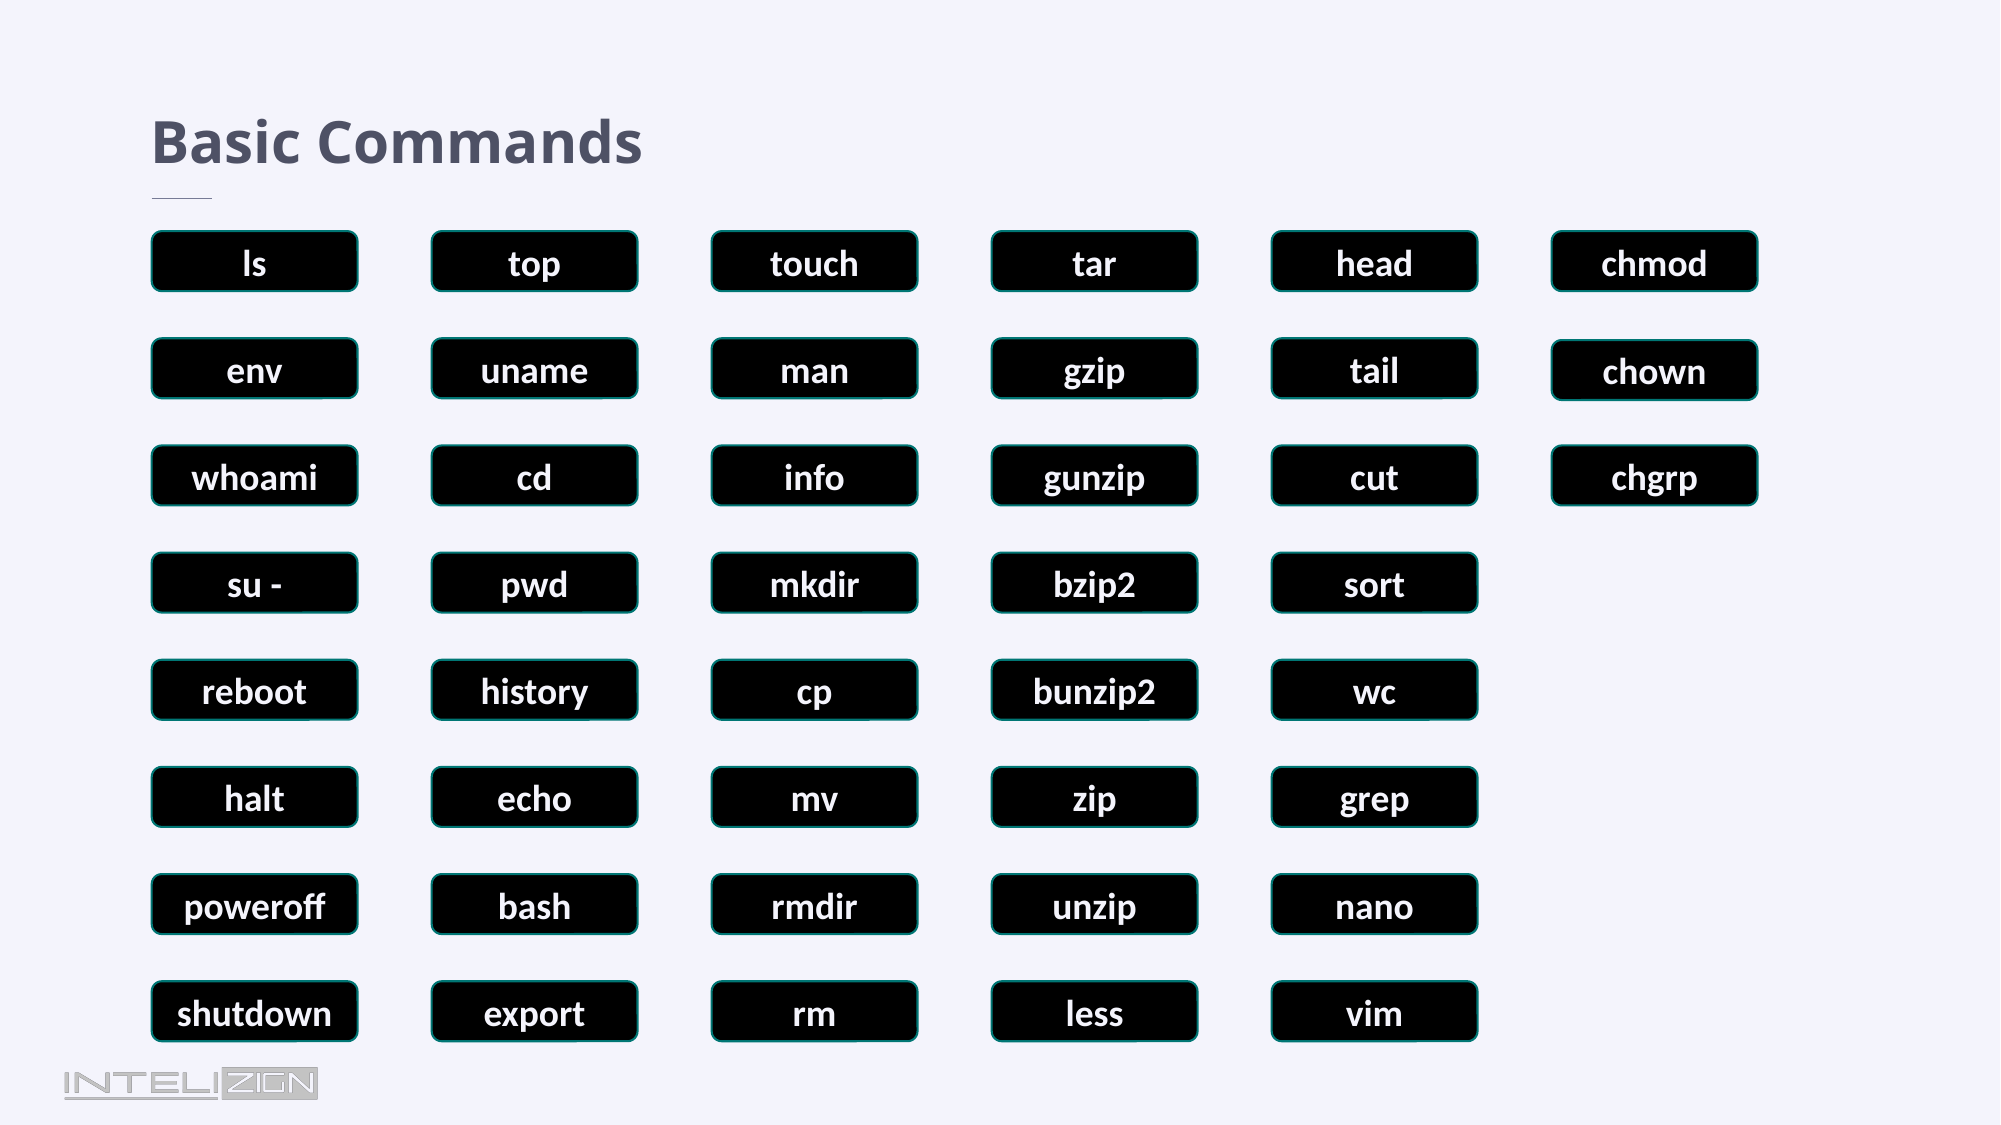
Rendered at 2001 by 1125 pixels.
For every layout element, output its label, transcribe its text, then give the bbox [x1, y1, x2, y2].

text_box echo [430, 765, 639, 828]
text_box chgrp [1550, 444, 1759, 507]
text_box history [430, 658, 639, 721]
text_box gunzip [990, 444, 1199, 507]
text_box touch [710, 230, 919, 293]
text_box chown [1550, 339, 1759, 402]
text_box top [430, 230, 639, 293]
text_box sort [1270, 551, 1479, 614]
text_box cp [710, 658, 919, 721]
text_box less [990, 980, 1199, 1043]
text_box rm [710, 980, 919, 1043]
text_box zip [990, 765, 1199, 828]
text_box uname [430, 337, 639, 400]
text_box cut [1270, 444, 1479, 507]
text_box whoami [150, 444, 359, 507]
text_box tail [1270, 337, 1479, 400]
text_box export [430, 980, 639, 1043]
text_box poweroff [150, 873, 359, 936]
text_box head [1270, 230, 1479, 293]
text_box mkdir [710, 551, 919, 614]
text_box Basic Commands [135, 98, 659, 183]
text_box nano [1270, 873, 1479, 936]
text_box info [710, 444, 919, 507]
text_box bash [430, 873, 639, 936]
text_box env [150, 337, 359, 400]
text_box tar [990, 230, 1199, 293]
text_box vim [1270, 980, 1479, 1043]
text_box chmod [1550, 230, 1759, 293]
text_box cd [430, 444, 639, 507]
text_box gzip [990, 337, 1199, 400]
text_box bzip2 [990, 551, 1199, 614]
text_box halt [150, 765, 359, 828]
text_box pwd [430, 551, 639, 614]
text_box grep [1270, 765, 1479, 828]
text_box mv [710, 765, 919, 828]
text_box su - [150, 551, 359, 614]
text_box ls [150, 230, 359, 293]
text_box rmdir [710, 873, 919, 936]
text_box shutdown [150, 980, 359, 1043]
text_box unzip [990, 873, 1199, 936]
text_box reboot [150, 658, 359, 721]
text_box bunzip2 [990, 658, 1199, 721]
text_box wc [1270, 658, 1479, 721]
text_box man [710, 337, 919, 400]
